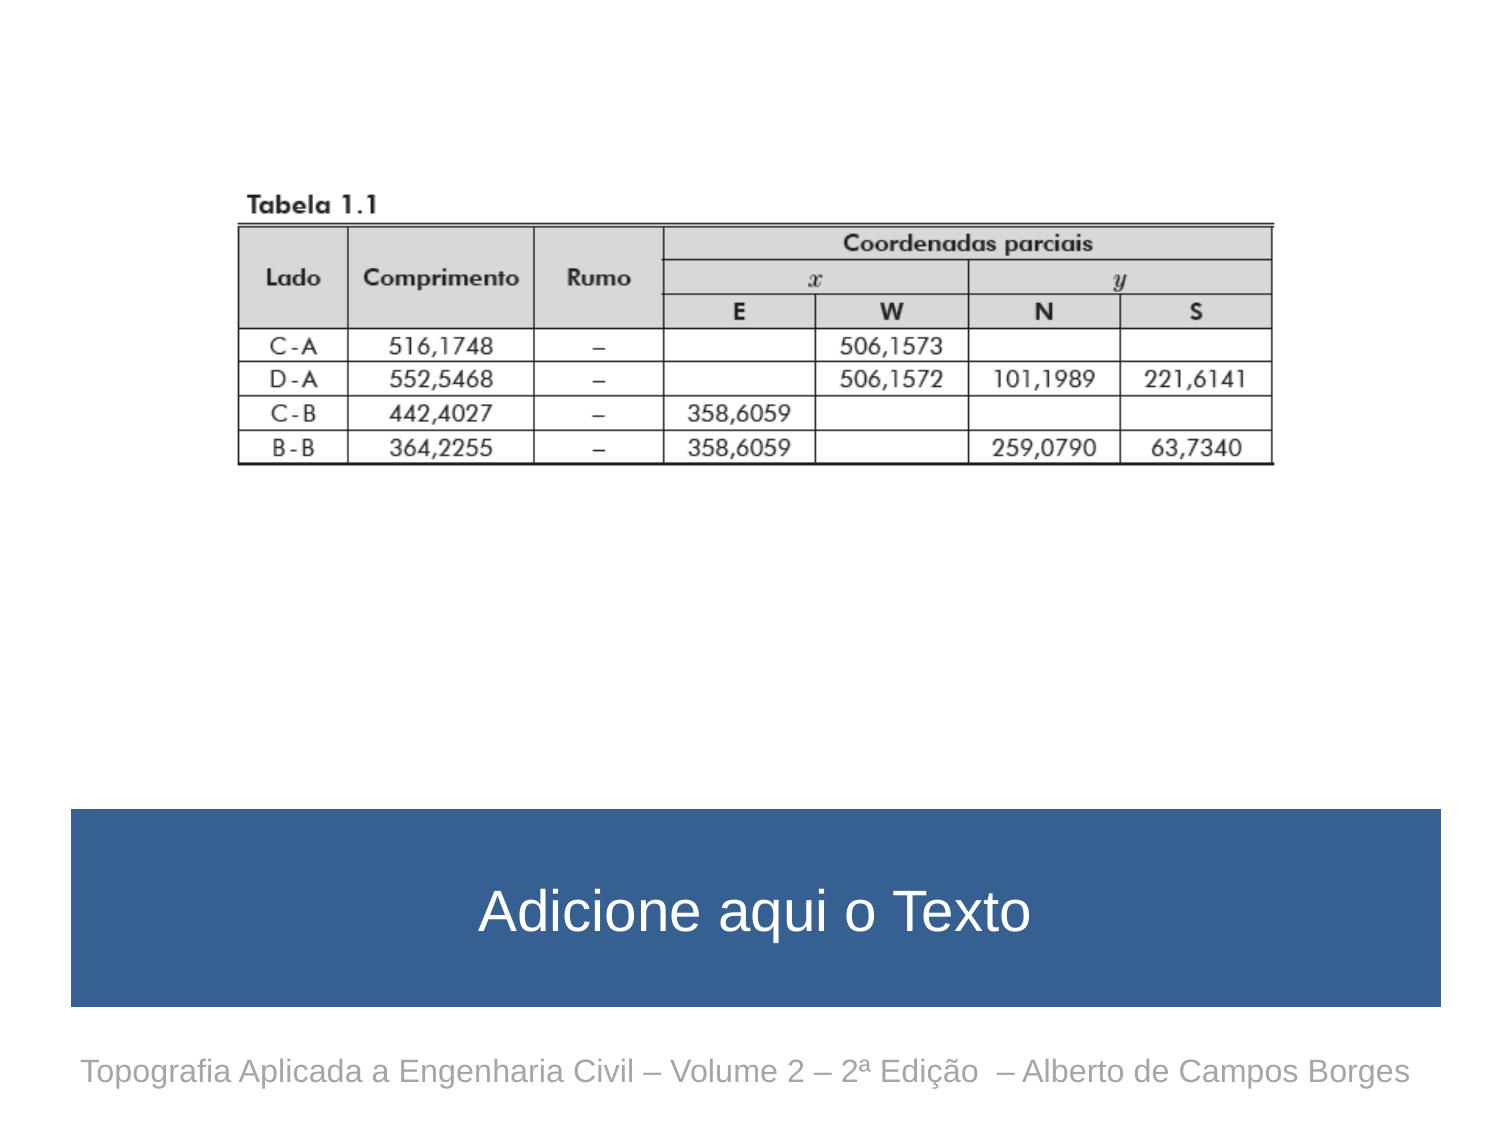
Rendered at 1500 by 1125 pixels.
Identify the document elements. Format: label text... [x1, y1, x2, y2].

footer Topografia Aplicada a Engenharia Civil – Volume 2 – 2ª Edição – Alberto de Campos Borges [0, 1042, 1500, 1103]
picture [213, 184, 1287, 473]
text_box Adicione aqui o Texto [70, 808, 1442, 1008]
